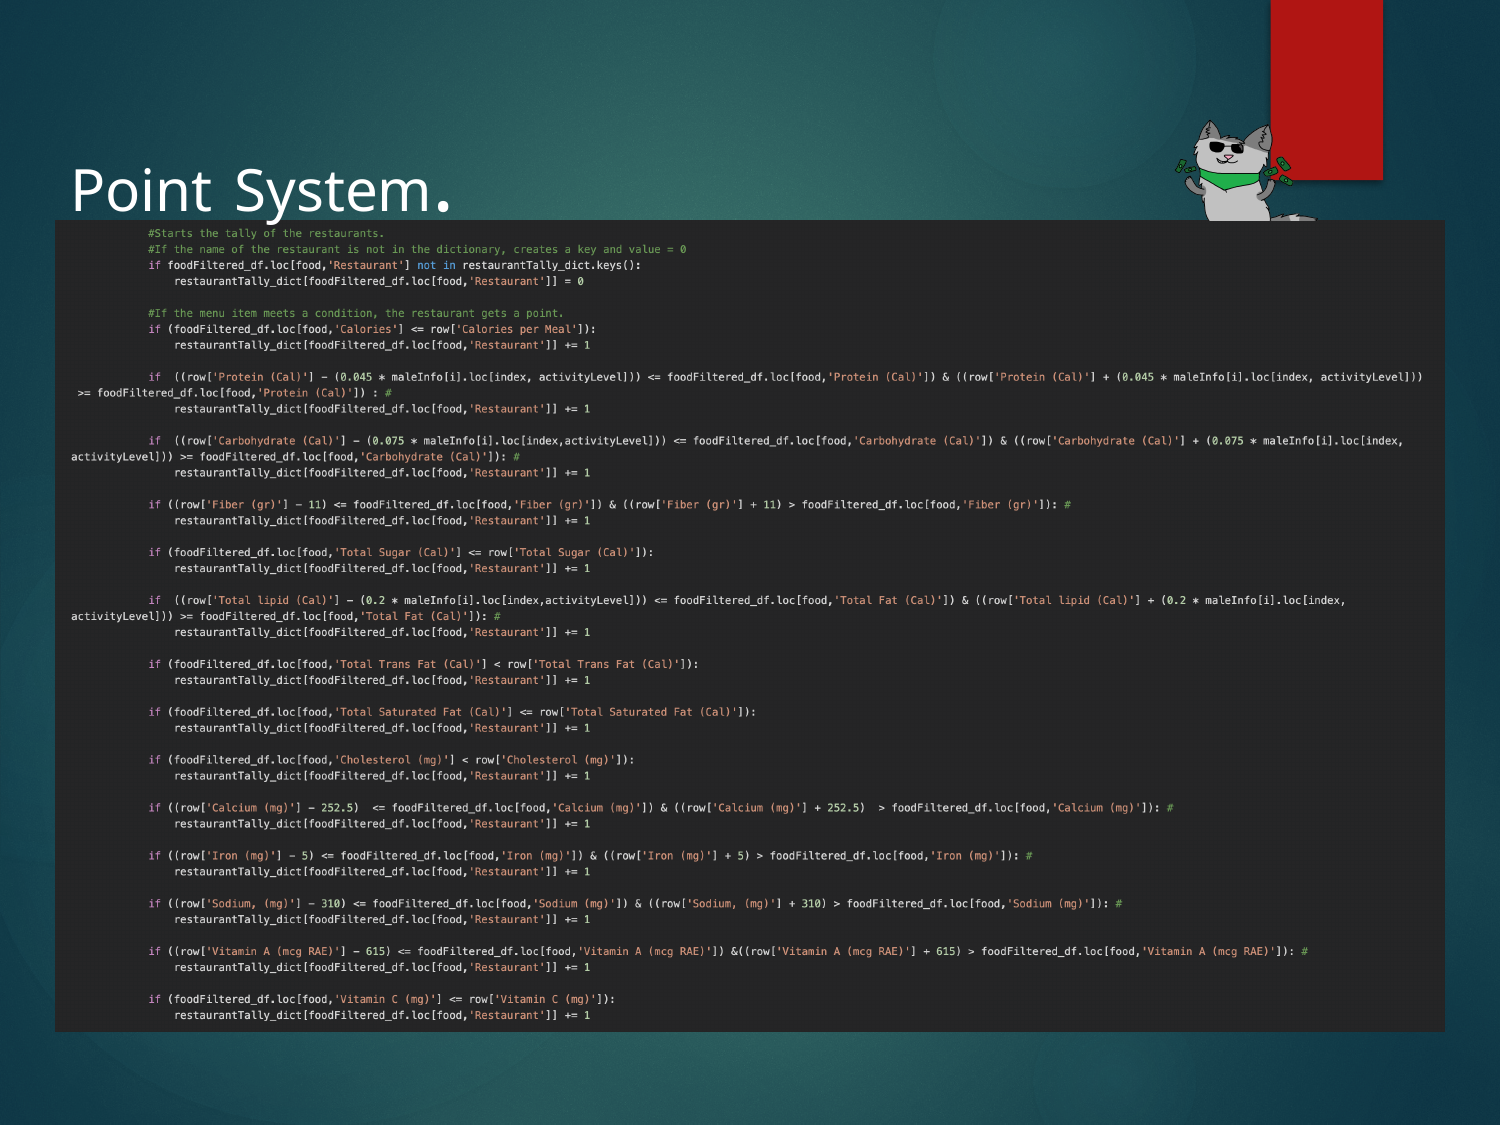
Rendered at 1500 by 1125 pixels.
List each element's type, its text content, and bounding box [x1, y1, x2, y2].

picture [55, 97, 1445, 1033]
text_box Point System. [55, 120, 517, 219]
